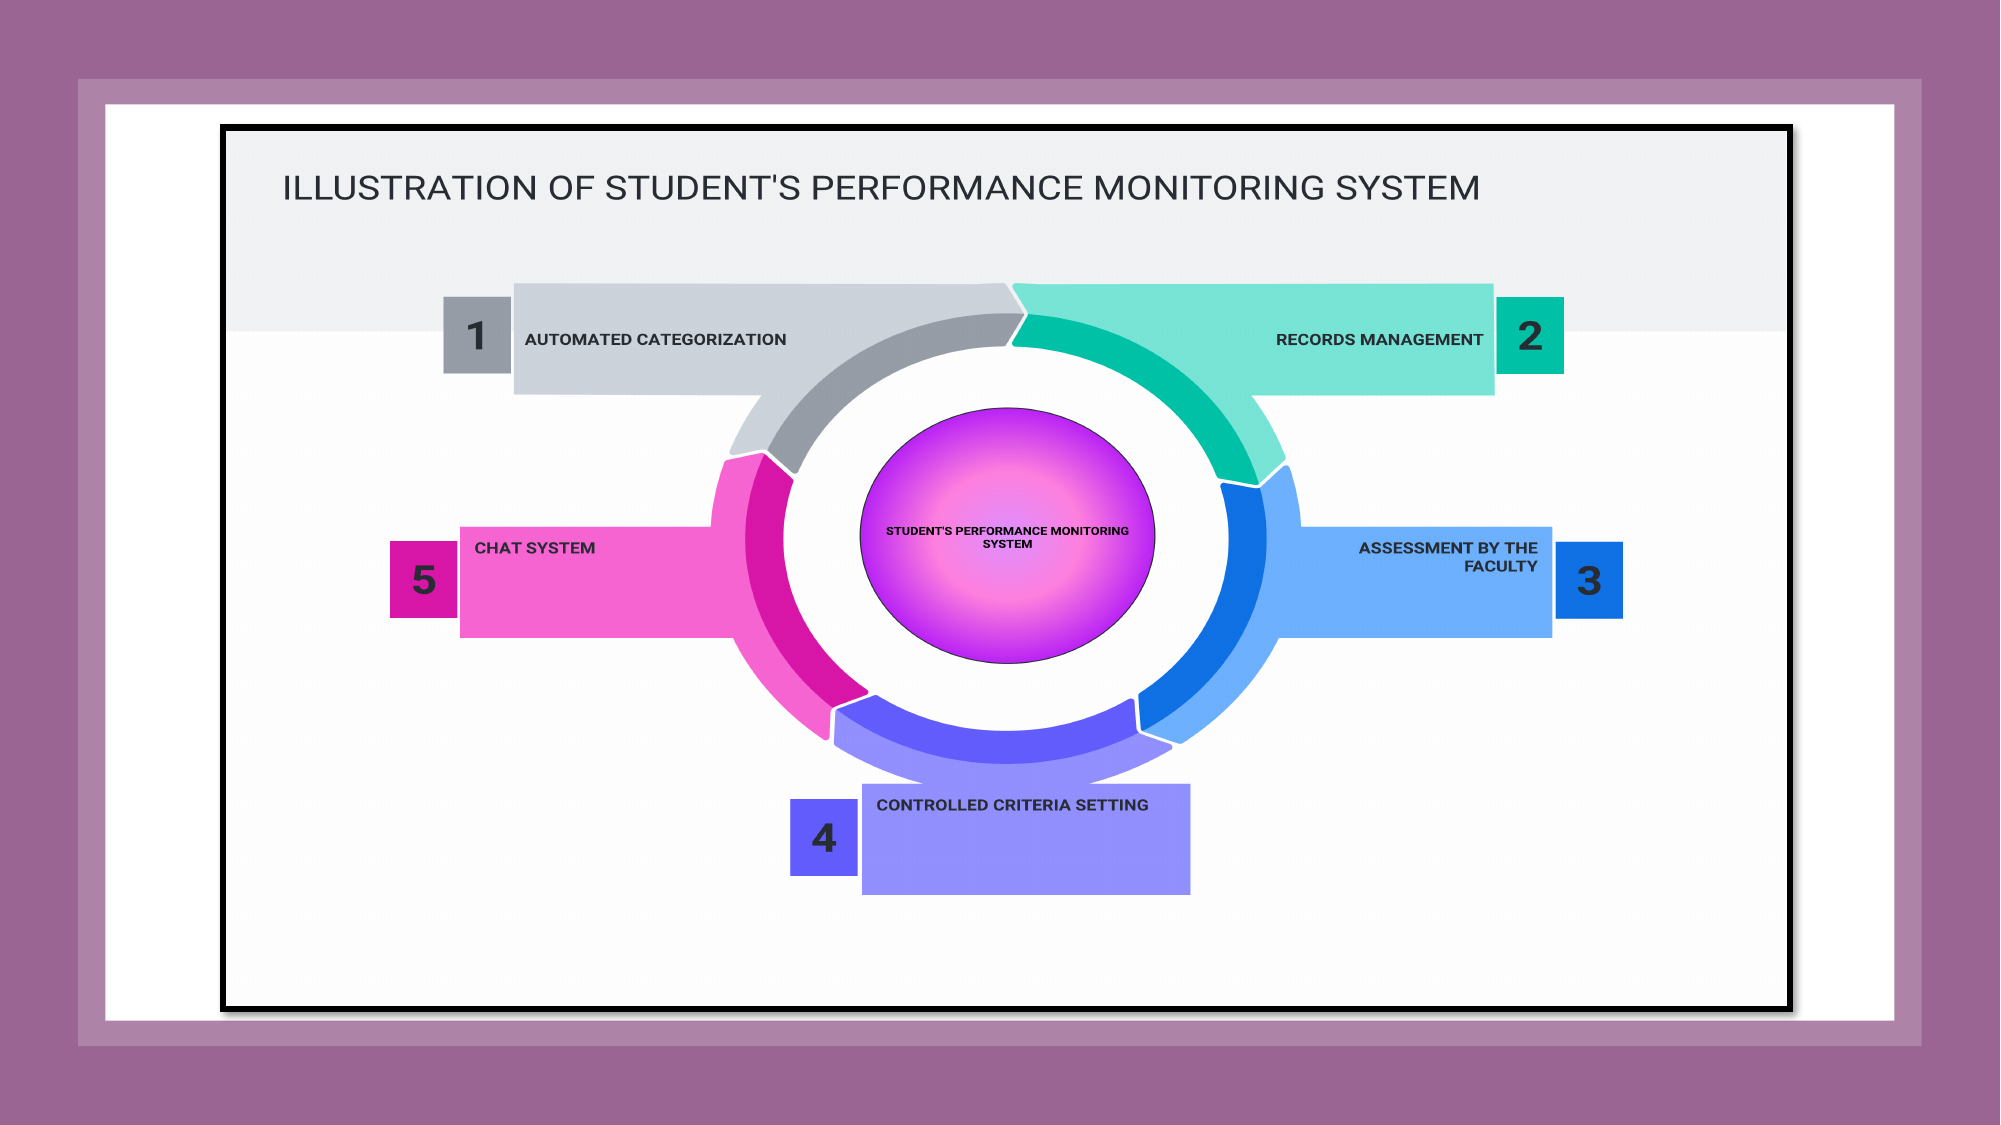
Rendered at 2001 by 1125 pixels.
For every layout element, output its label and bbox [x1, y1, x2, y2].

text_box [104, 103, 1896, 1022]
text_box [77, 77, 1923, 1048]
picture [225, 130, 1787, 1006]
text_box [0, 0, 2000, 1125]
